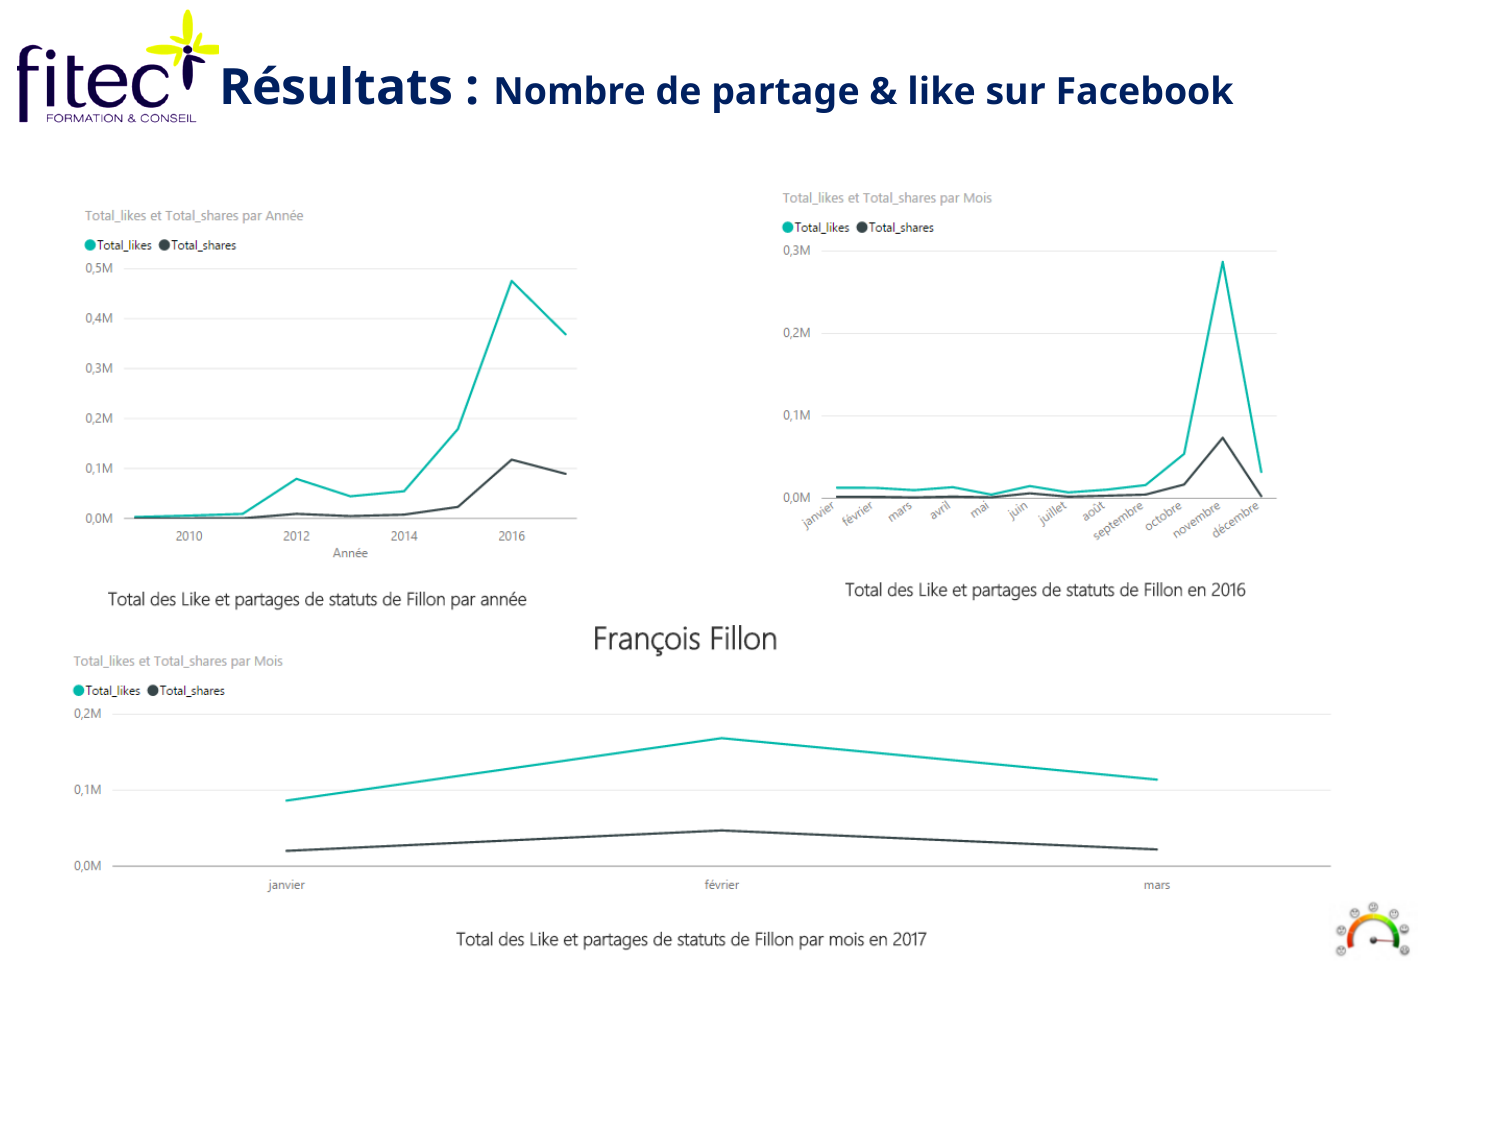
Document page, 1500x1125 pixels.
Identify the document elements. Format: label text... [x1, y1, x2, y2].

text_box Résultats : Nombre de partage & like sur Facebook [223, 47, 1260, 122]
picture [56, 164, 1444, 961]
picture [17, 0, 219, 162]
